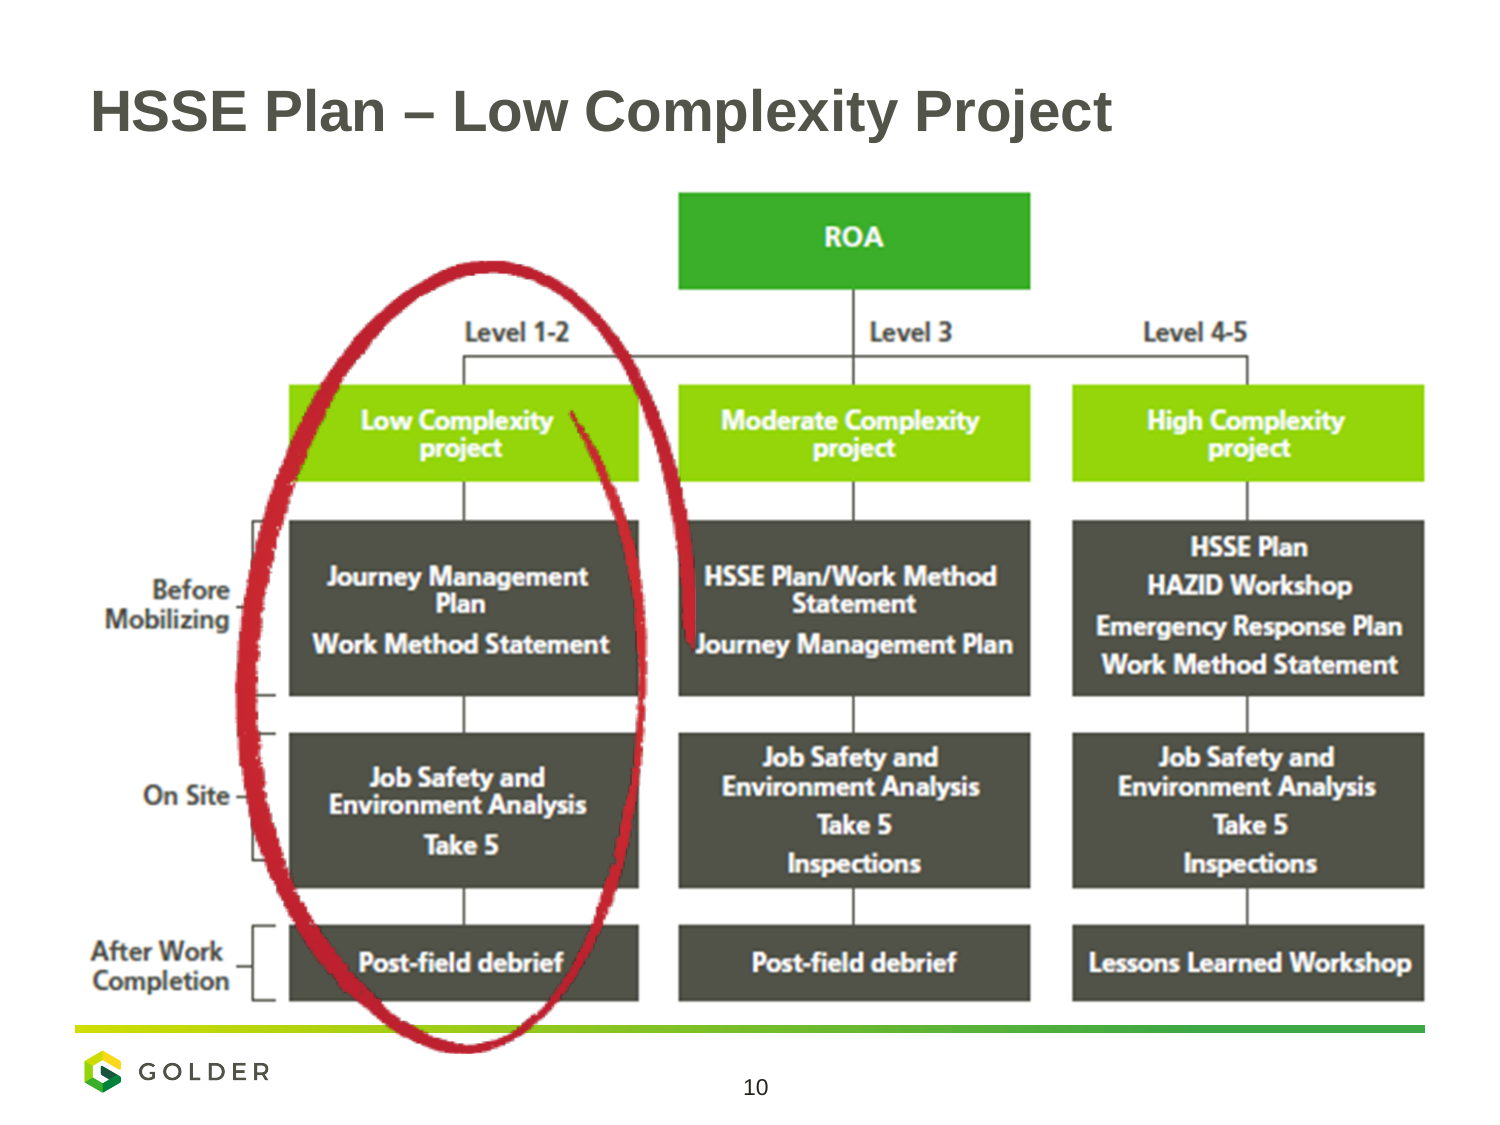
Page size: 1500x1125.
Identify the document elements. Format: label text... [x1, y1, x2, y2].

slide_number 10 [716, 1065, 796, 1117]
picture [68, 188, 1431, 1100]
title HSSE Plan – Low Complexity Project [75, 75, 1425, 151]
